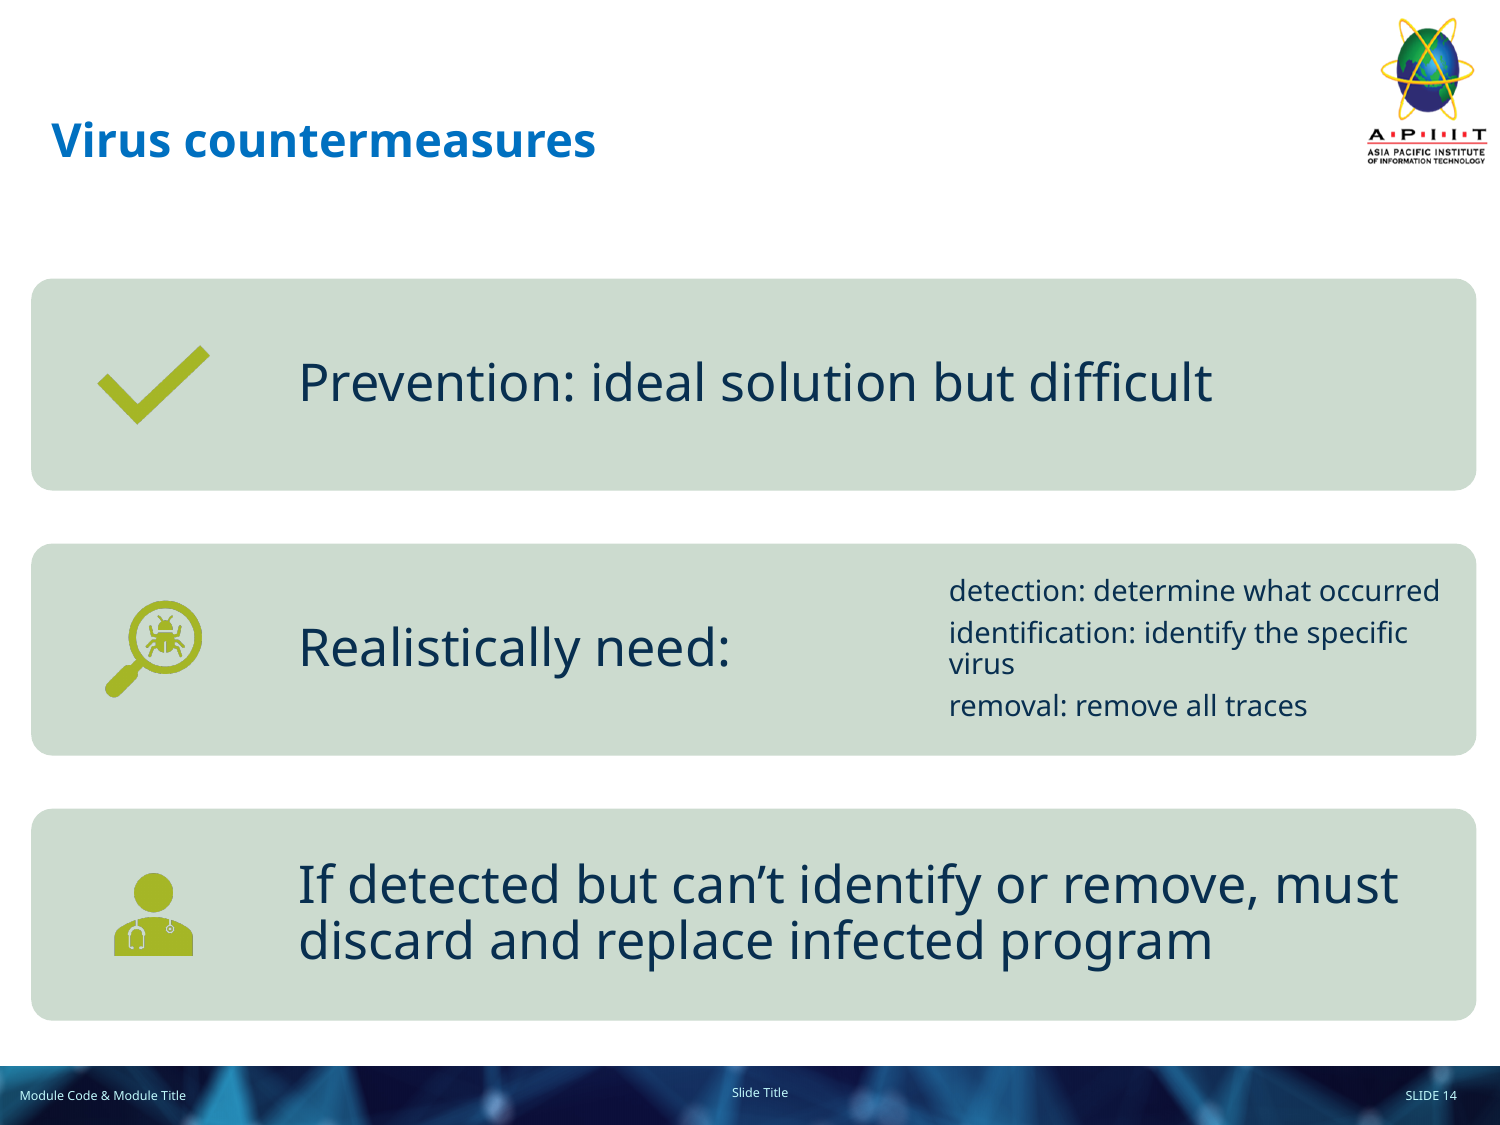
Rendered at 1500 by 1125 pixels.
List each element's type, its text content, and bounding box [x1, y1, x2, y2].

picture [1353, 0, 1500, 182]
title Virus countermeasures [36, 45, 1323, 233]
picture [0, 1066, 1500, 1125]
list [30, 278, 1477, 1021]
